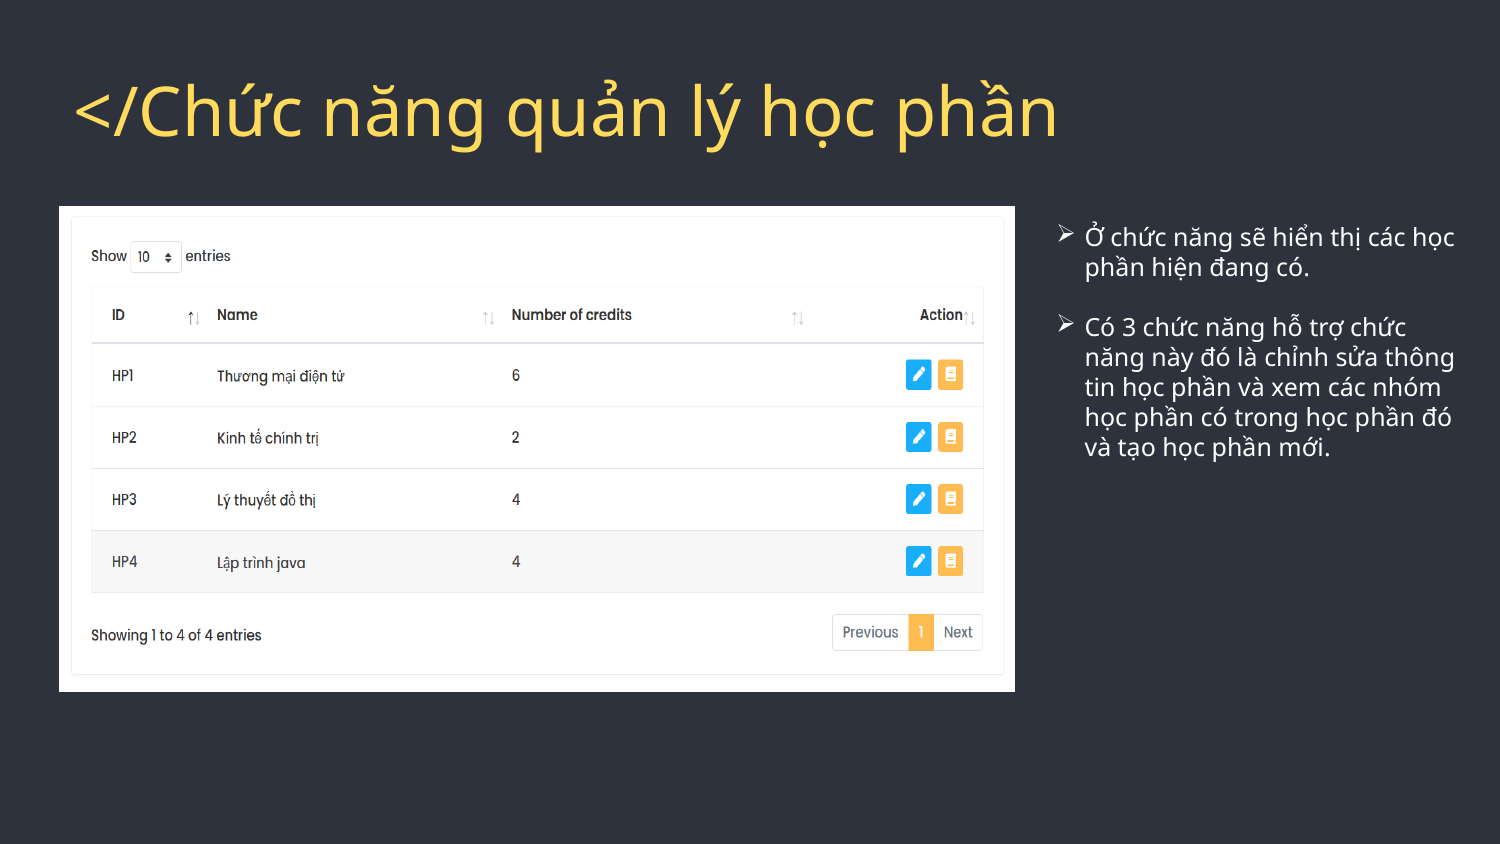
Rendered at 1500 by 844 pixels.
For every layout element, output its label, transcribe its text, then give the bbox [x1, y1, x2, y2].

title </Chức năng quản lý học phần [59, 53, 1323, 148]
picture [58, 206, 1015, 692]
text_box Ở chức năng sẽ hiển thị các học phần hiện đang có. Có 3 chức năng hỗ trợ chức năng này đó là chỉnh sửa thông tin học phần và xem các nhóm học phần có trong học phần đó và tạo học phần mới. [1041, 206, 1480, 297]
